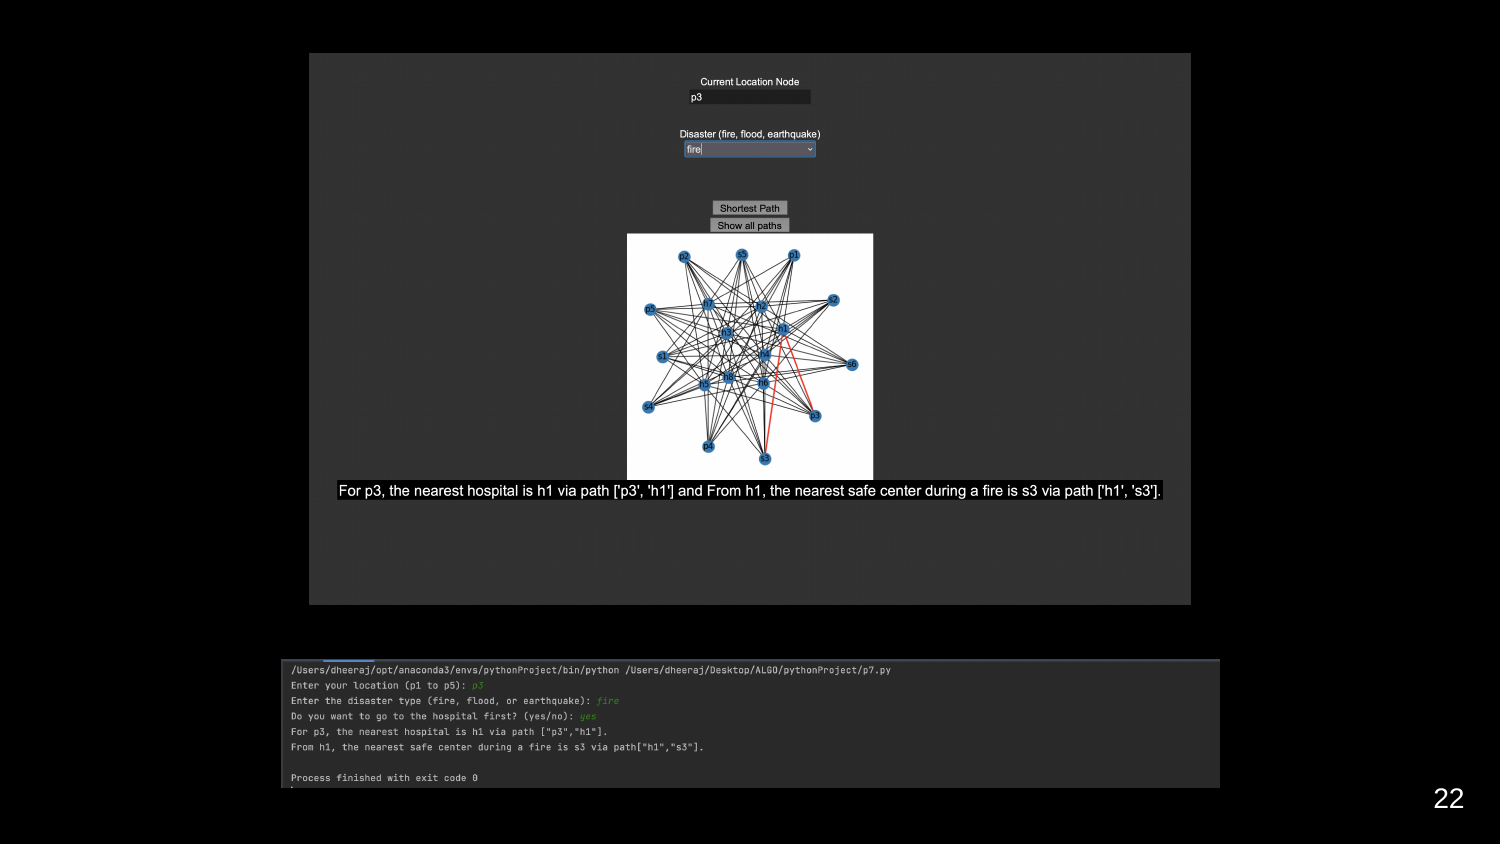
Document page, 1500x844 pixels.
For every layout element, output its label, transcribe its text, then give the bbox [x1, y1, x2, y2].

slide_number 22 [1389, 764, 1480, 830]
picture [281, 659, 1220, 788]
picture [309, 53, 1191, 605]
